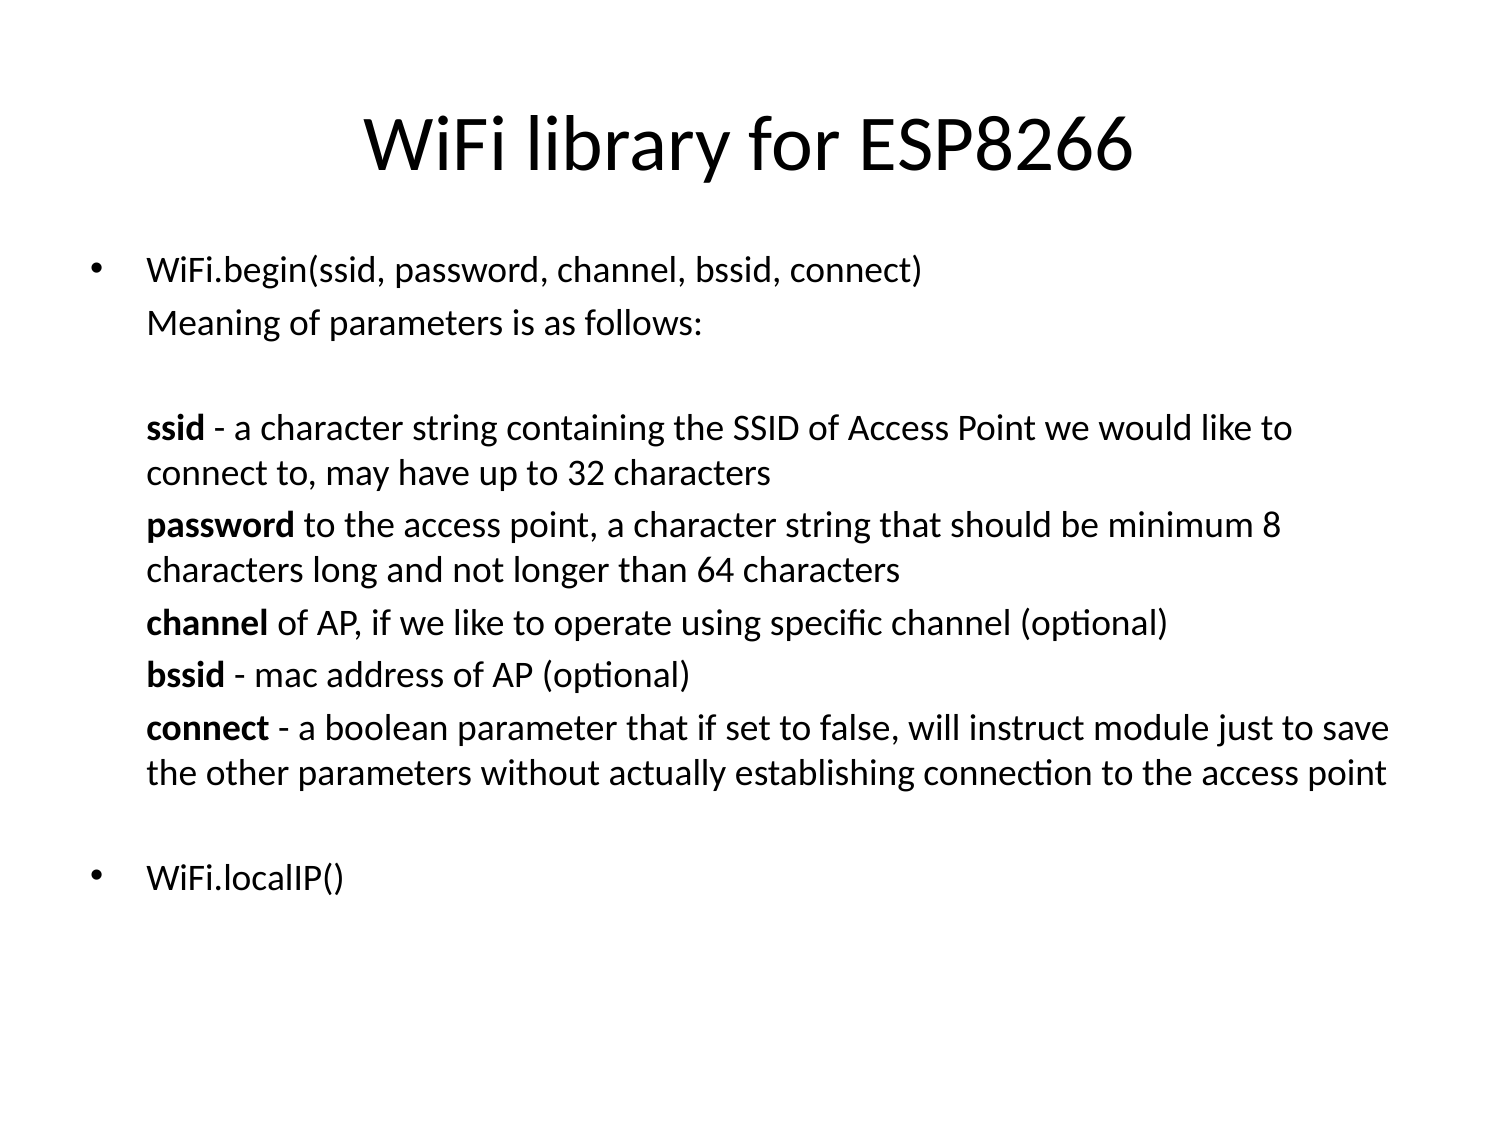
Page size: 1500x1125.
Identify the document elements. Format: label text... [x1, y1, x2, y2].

title WiFi library for ESP8266 [75, 45, 1425, 233]
list WiFi.begin(ssid, password, channel, bssid, connect) Meaning of parameters is as follows: ssid - a character string containing the SSID of Access Point we would like to connect to, may have up to 32 characters password to the access point, a character string that should be minimum 8 characters long and not longer than 64 characters channel of AP, if we like to operate using specific channel (optional) bssid - mac address of AP (optional) connect - a boolean parameter that if set to false, will instruct module just to save the other parameters without actually establishing connection to the access point WiFi.localIP() [75, 237, 1425, 1005]
